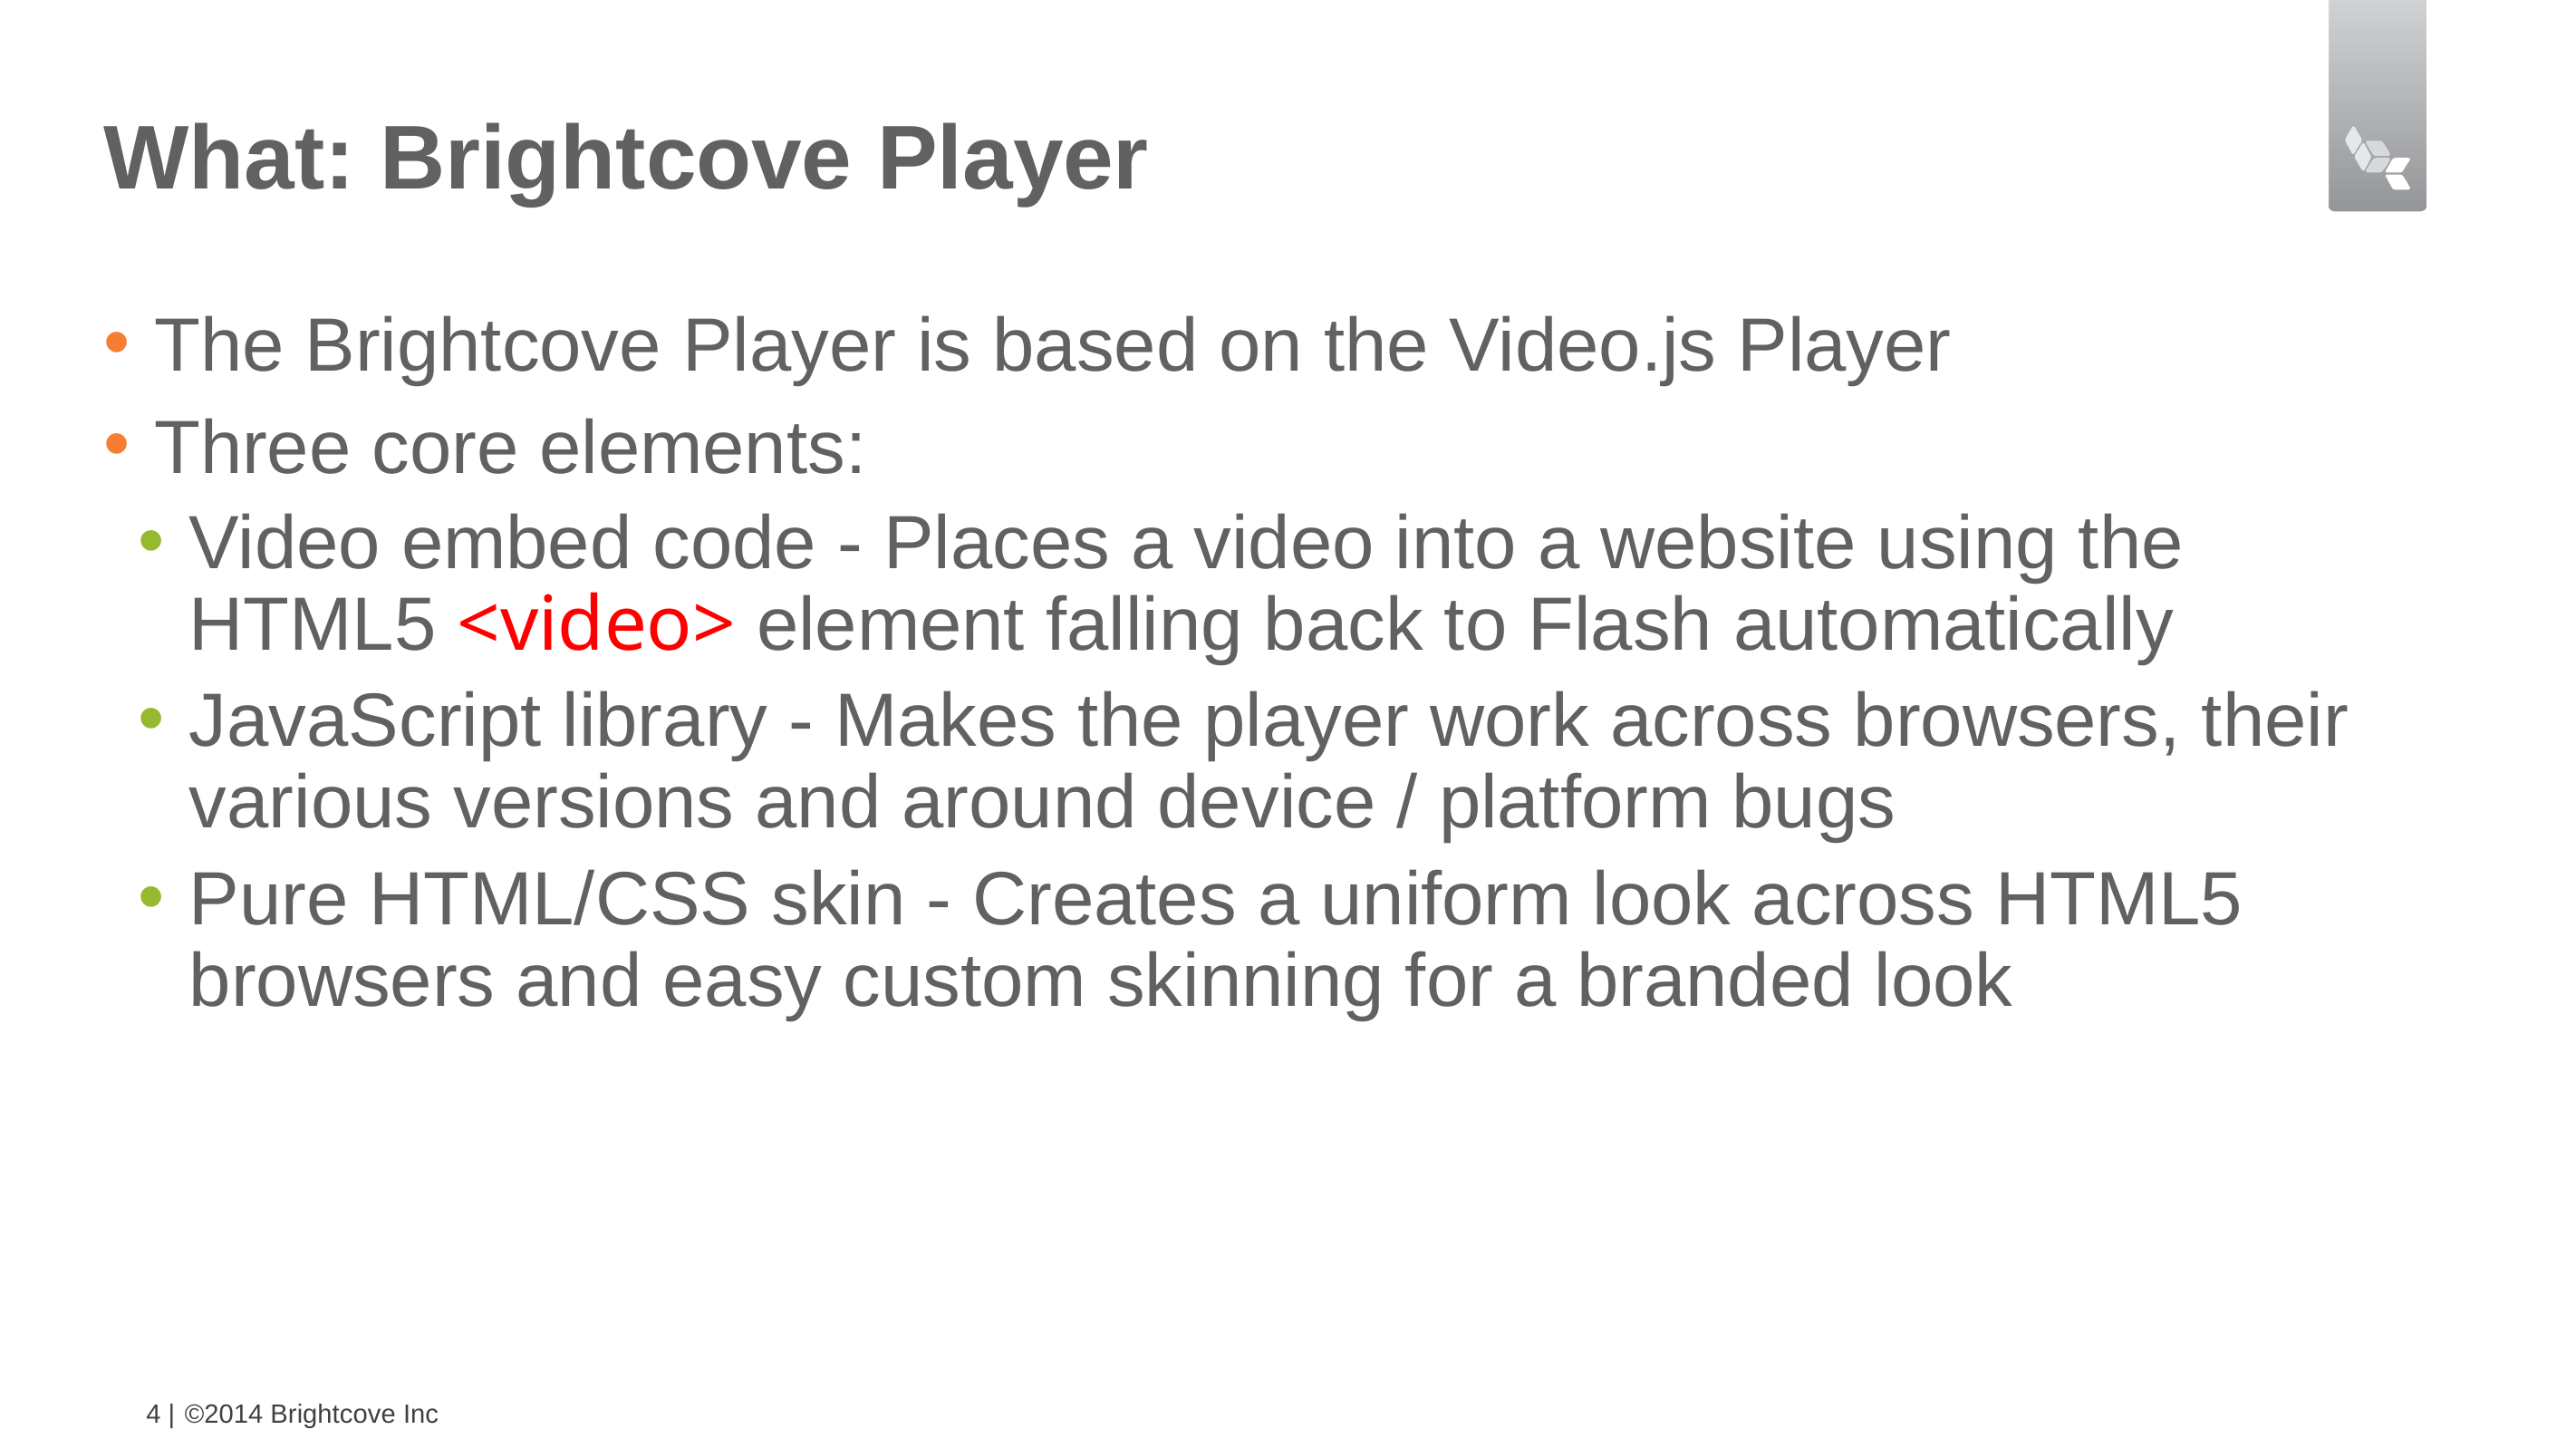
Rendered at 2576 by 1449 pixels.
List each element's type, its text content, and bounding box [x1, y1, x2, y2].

slide_number 4 | [88, 1374, 189, 1449]
footer ©2014 Brightcove Inc [189, 1374, 988, 1449]
title What: Brightcove Player [80, 44, 2270, 260]
list The Brightcove Player is based on the Video.js Player Three core elements: Video embed code - Places a video into a website using the HTML5 <video> element falling back to Flash automatically JavaScript library - Makes the player work across browsers, their various versions and around device / platform bugs Pure HTML/CSS skin - Creates a uniform look across HTML5 browsers and easy custom skinning for a branded look [80, 284, 2441, 1302]
